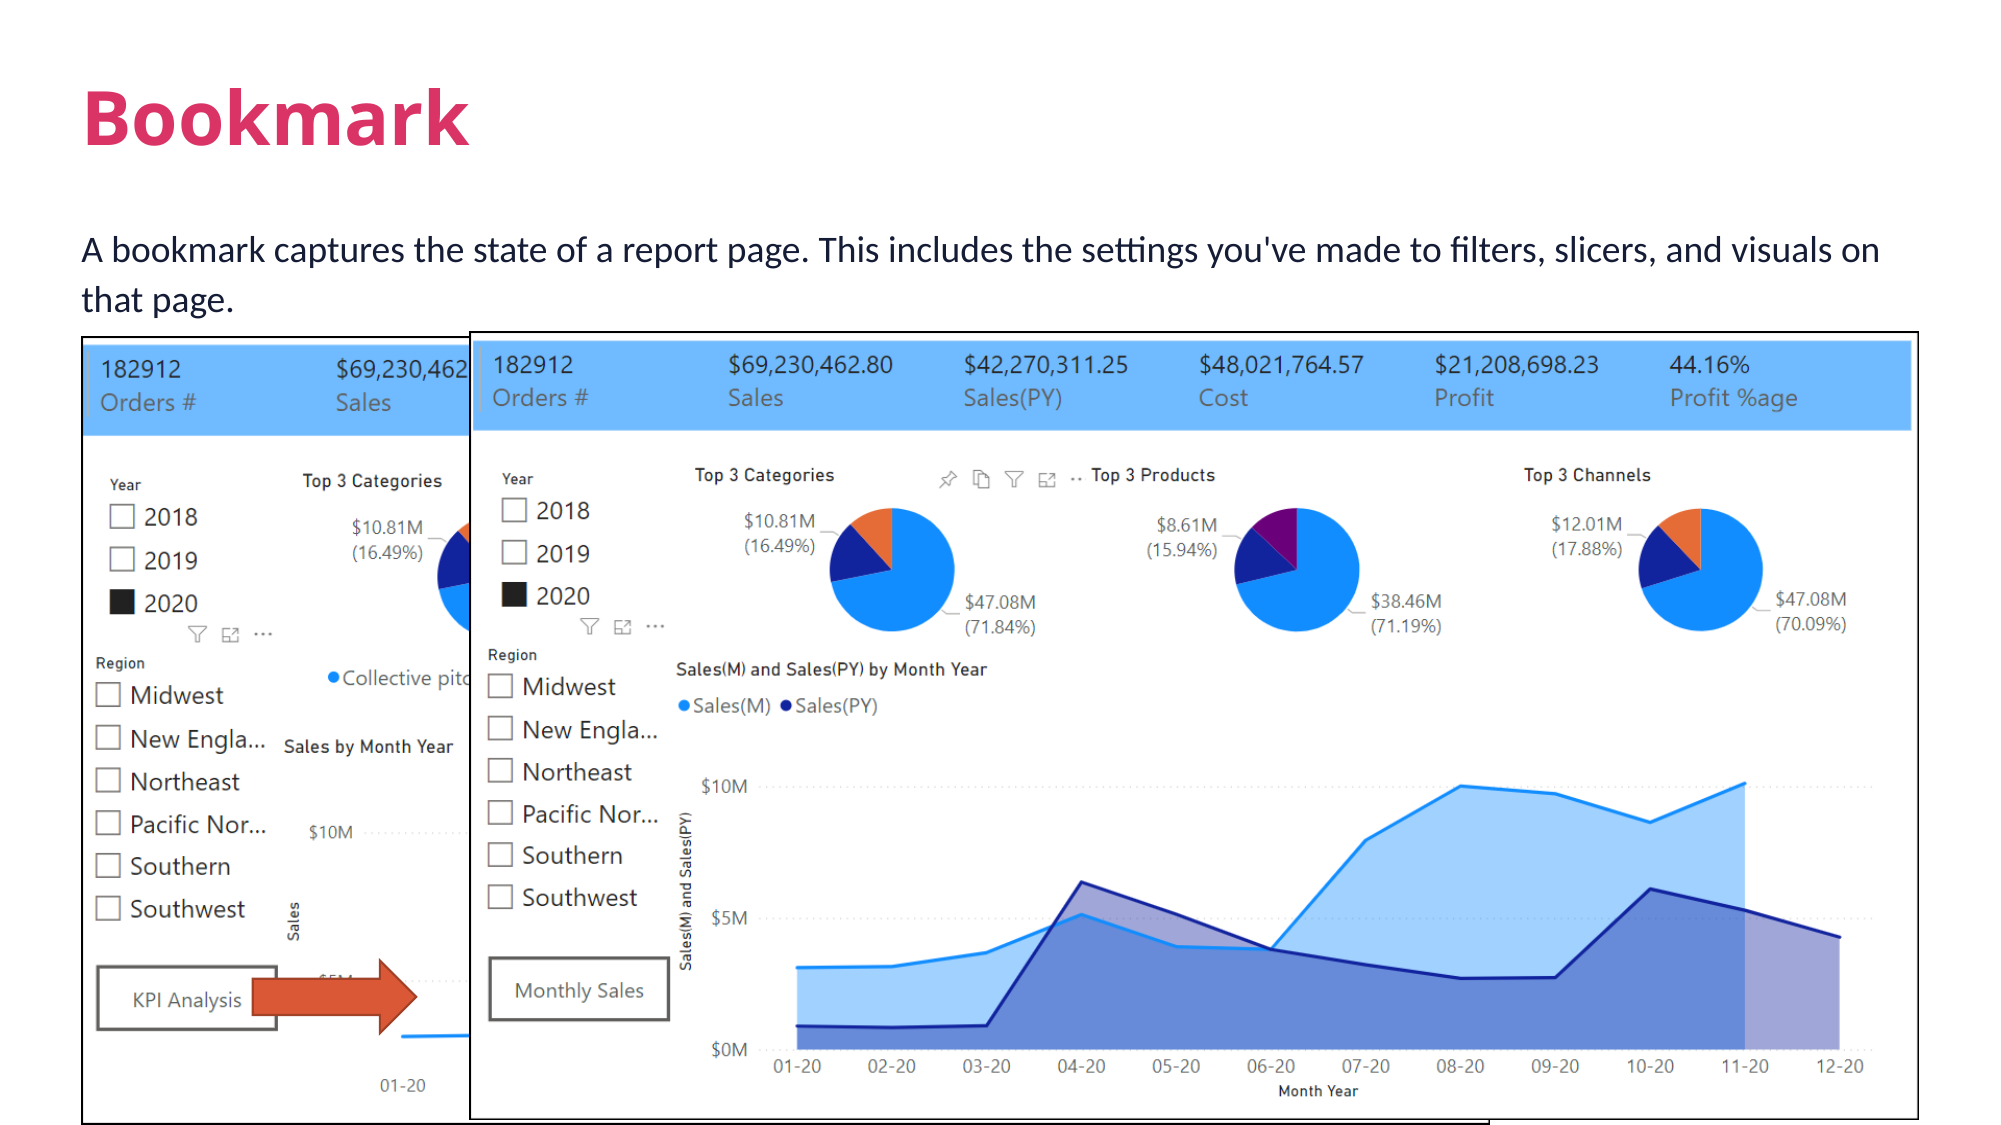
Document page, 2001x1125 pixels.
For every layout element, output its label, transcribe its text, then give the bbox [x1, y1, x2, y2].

list A bookmark captures the state of a report page. This includes the settings you've made to filters, slicers, and visuals on that page. [81, 220, 1919, 336]
picture [81, 331, 1919, 1125]
title Bookmark [81, 73, 1919, 185]
